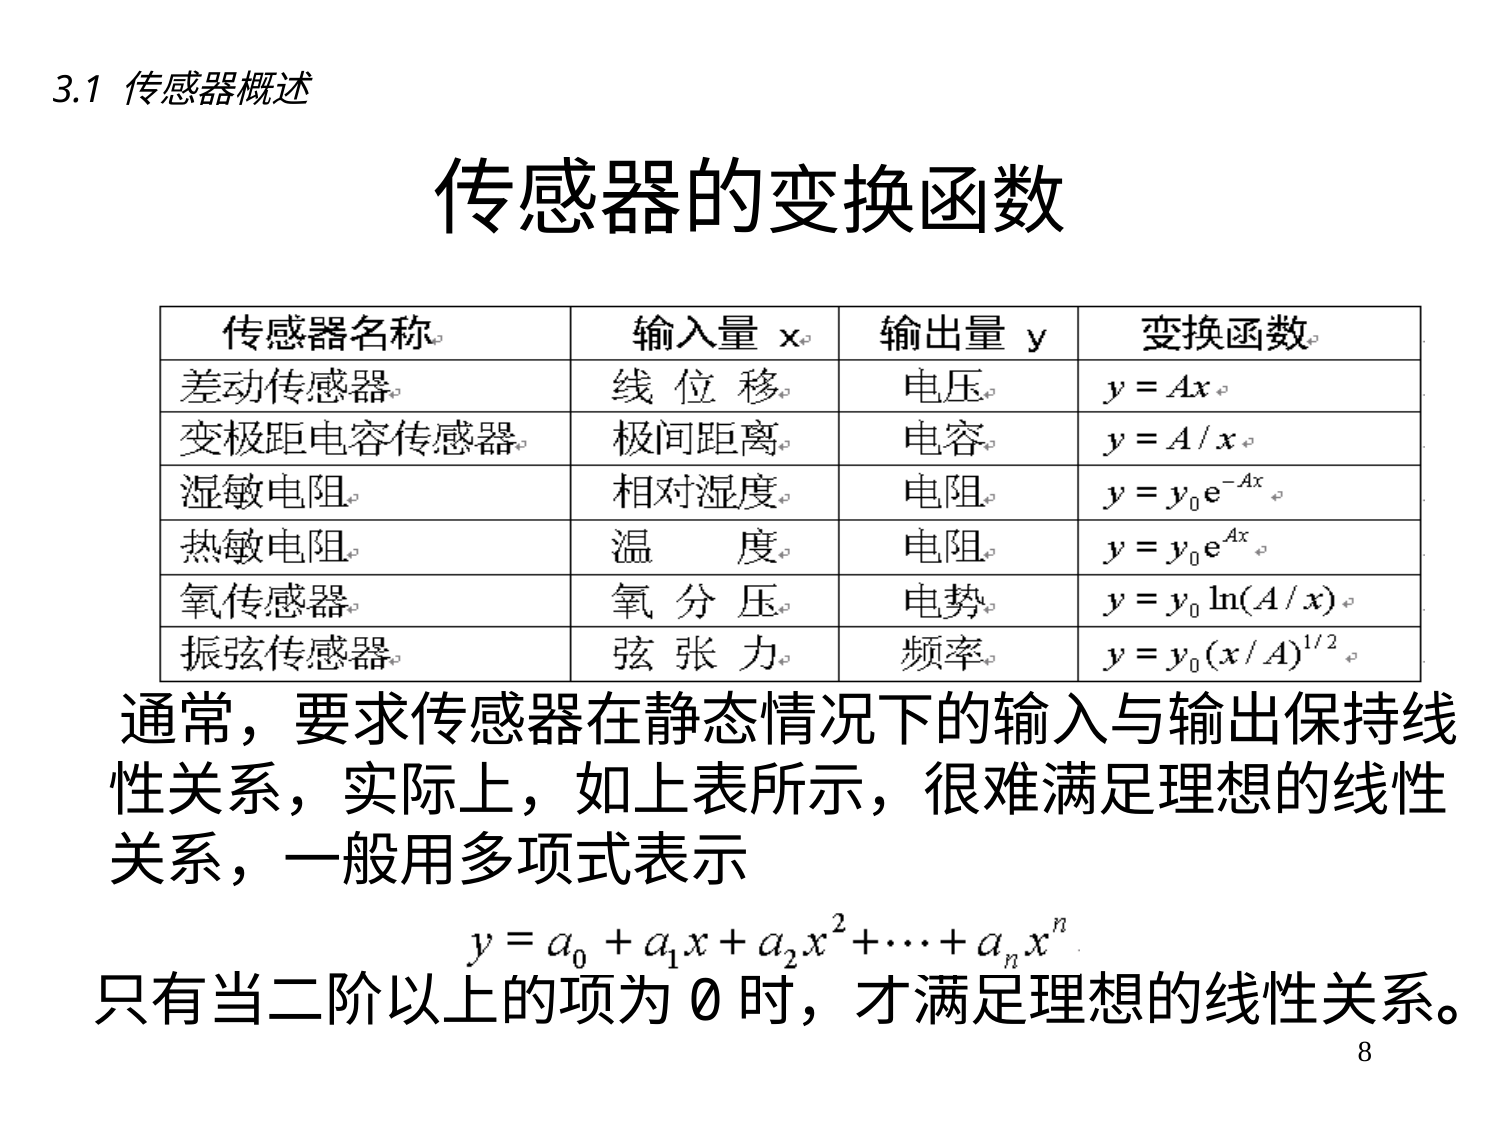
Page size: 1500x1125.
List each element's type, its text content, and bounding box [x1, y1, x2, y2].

text_box 通常，要求传感器在静态情况下的输入与输出保持线性关系，实际上，如上表所示，很难满足理想的线性关系，一般用多项式表示 只有当二阶以上的项为0时，才满足理想的线性关系。 [37, 674, 1500, 1125]
title 传感器的变换函数 [112, 99, 1388, 288]
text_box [449, 912, 1080, 976]
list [149, 299, 1426, 688]
text_box 3.1 传感器概述 [37, 49, 479, 125]
slide_number 8 [1074, 1025, 1388, 1100]
